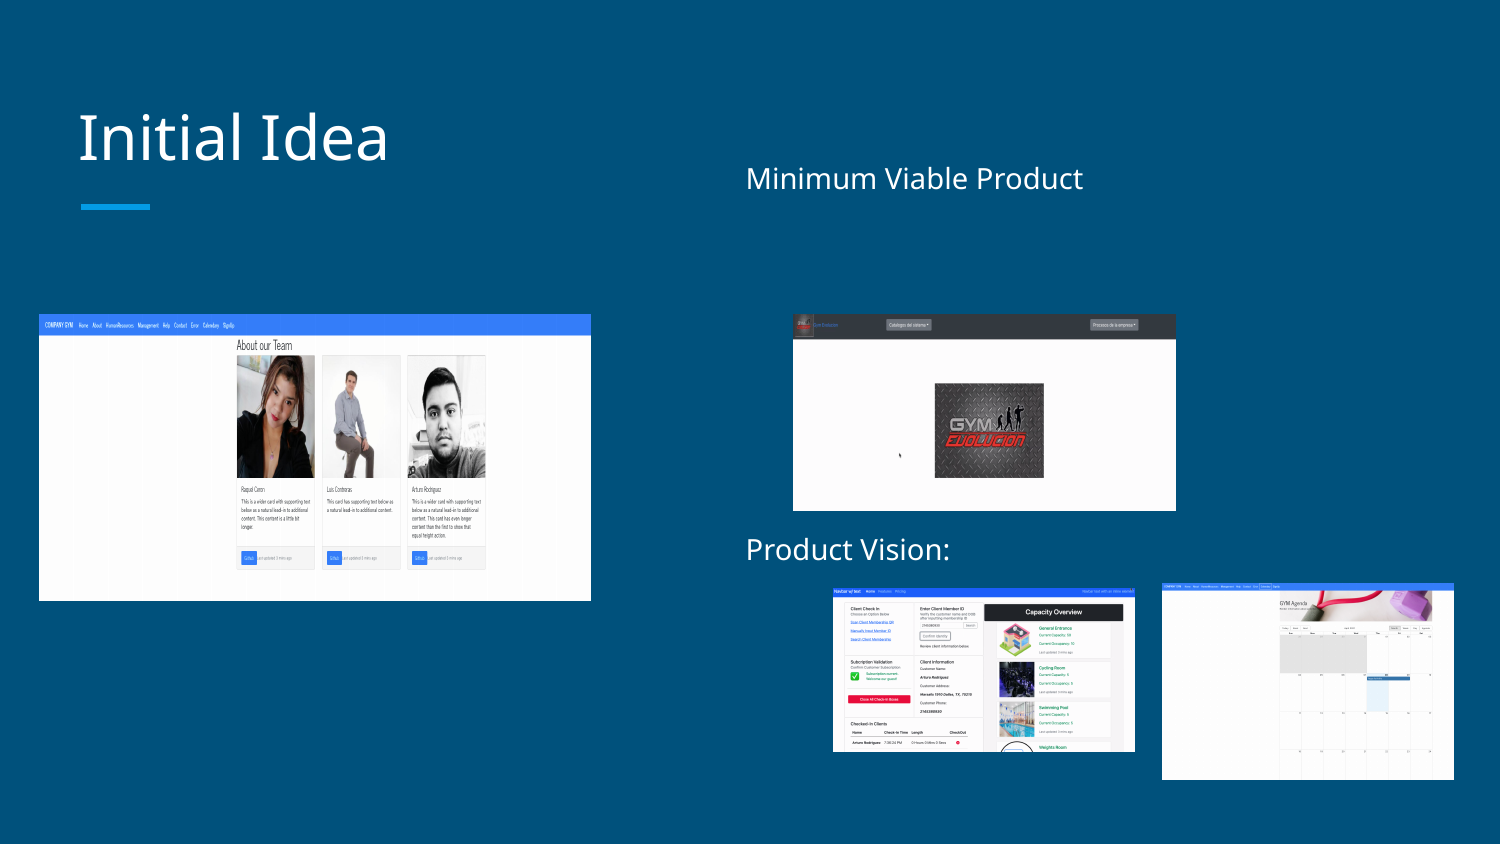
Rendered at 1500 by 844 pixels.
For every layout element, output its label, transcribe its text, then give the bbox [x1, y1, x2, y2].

list Minimum Viable Product [730, 139, 1210, 510]
picture [1163, 584, 1453, 779]
picture [834, 589, 1134, 751]
picture [40, 315, 590, 600]
picture [794, 315, 1175, 510]
list Product Vision: [730, 510, 1294, 756]
title Initial Idea [63, 75, 1437, 188]
